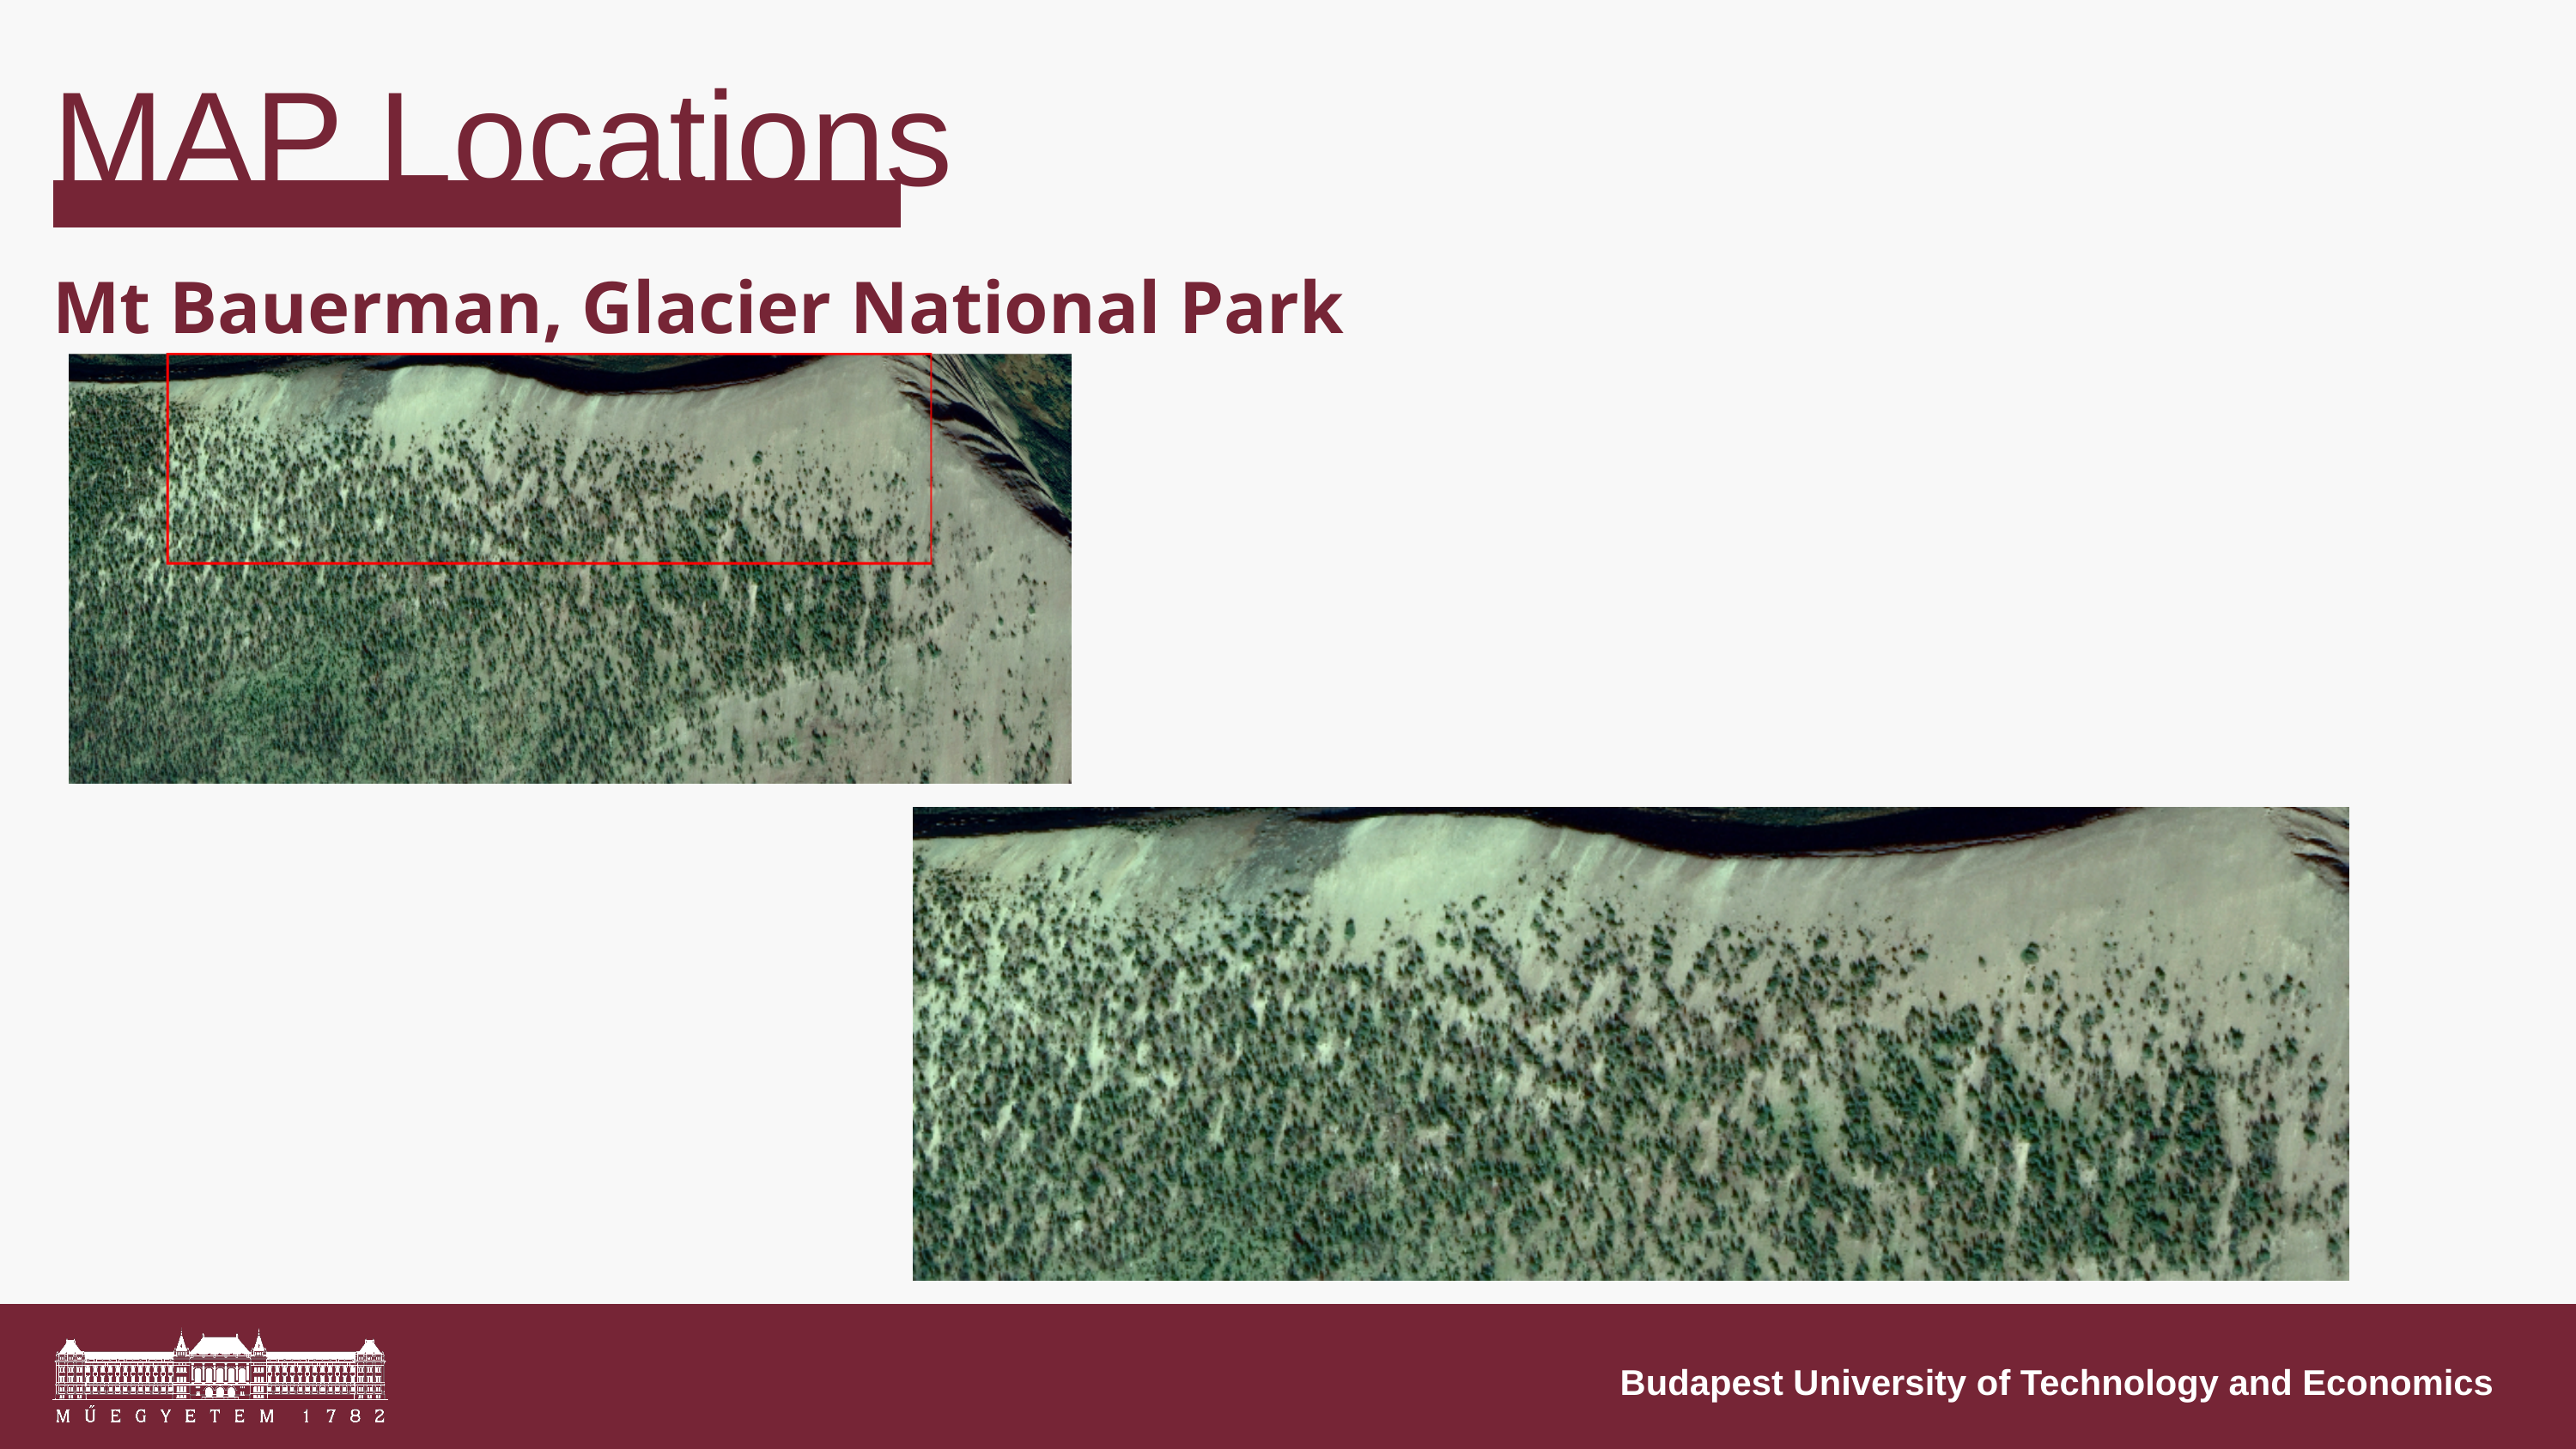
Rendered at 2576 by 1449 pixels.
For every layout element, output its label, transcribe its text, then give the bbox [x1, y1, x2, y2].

text_box [0, 1303, 2576, 1449]
picture [913, 806, 2349, 1281]
picture [52, 1320, 388, 1443]
text_box Budapest University of Technology and Economics [1607, 1353, 2576, 1410]
text_box Mt Bauerman, Glacier National Park [52, 244, 2405, 512]
text_box MAP Locations [52, 19, 1431, 213]
picture [68, 352, 1072, 784]
text_box [52, 179, 902, 227]
